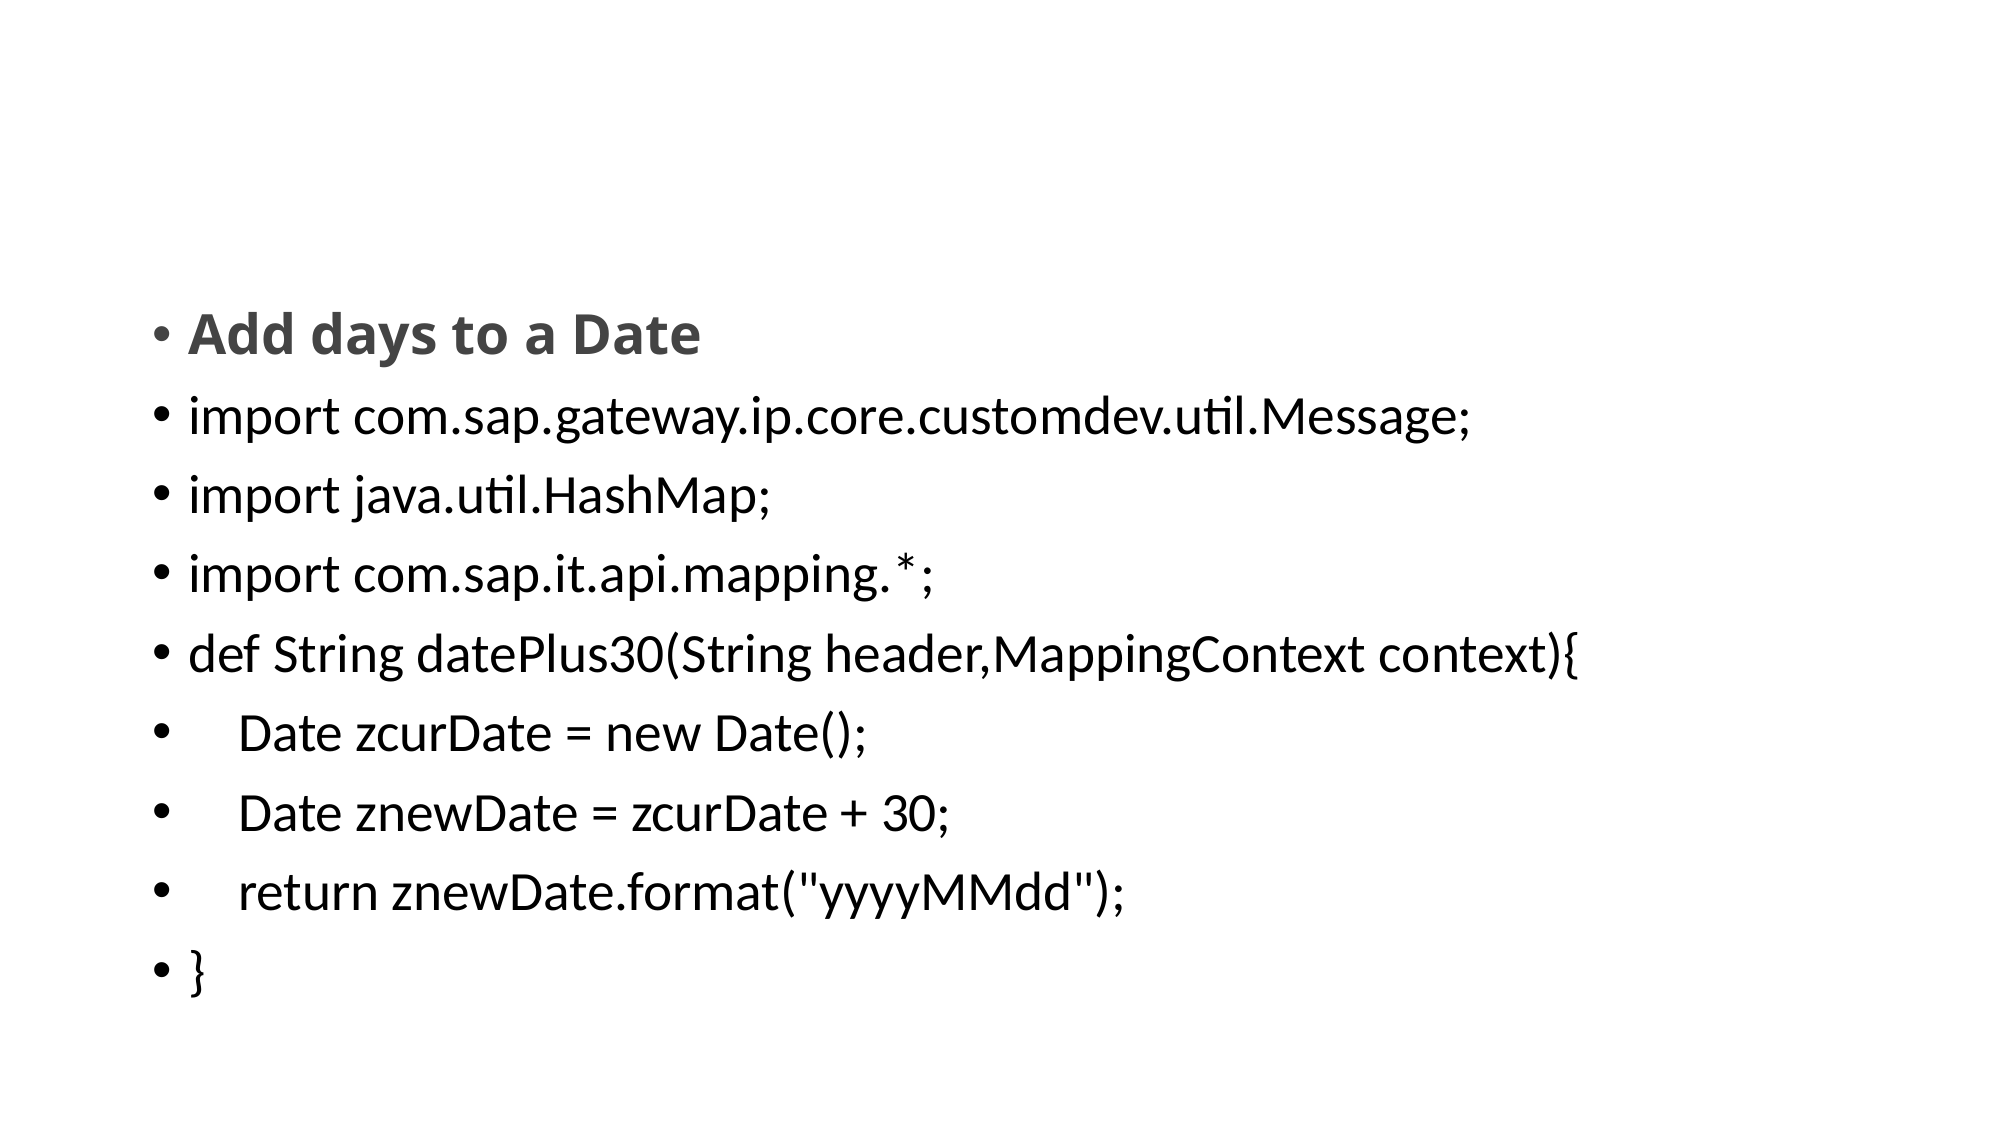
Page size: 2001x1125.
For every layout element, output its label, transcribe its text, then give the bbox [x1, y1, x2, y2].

list Add days to a Date import com.sap.gateway.ip.core.customdev.util.Message; import java.util.HashMap; import com.sap.it.api.mapping.*; def String datePlus30(String header,MappingContext context){ Date zcurDate = new Date(); Date znewDate = zcurDate + 30; return znewDate.format("yyyyMMdd"); } [137, 299, 1863, 1014]
